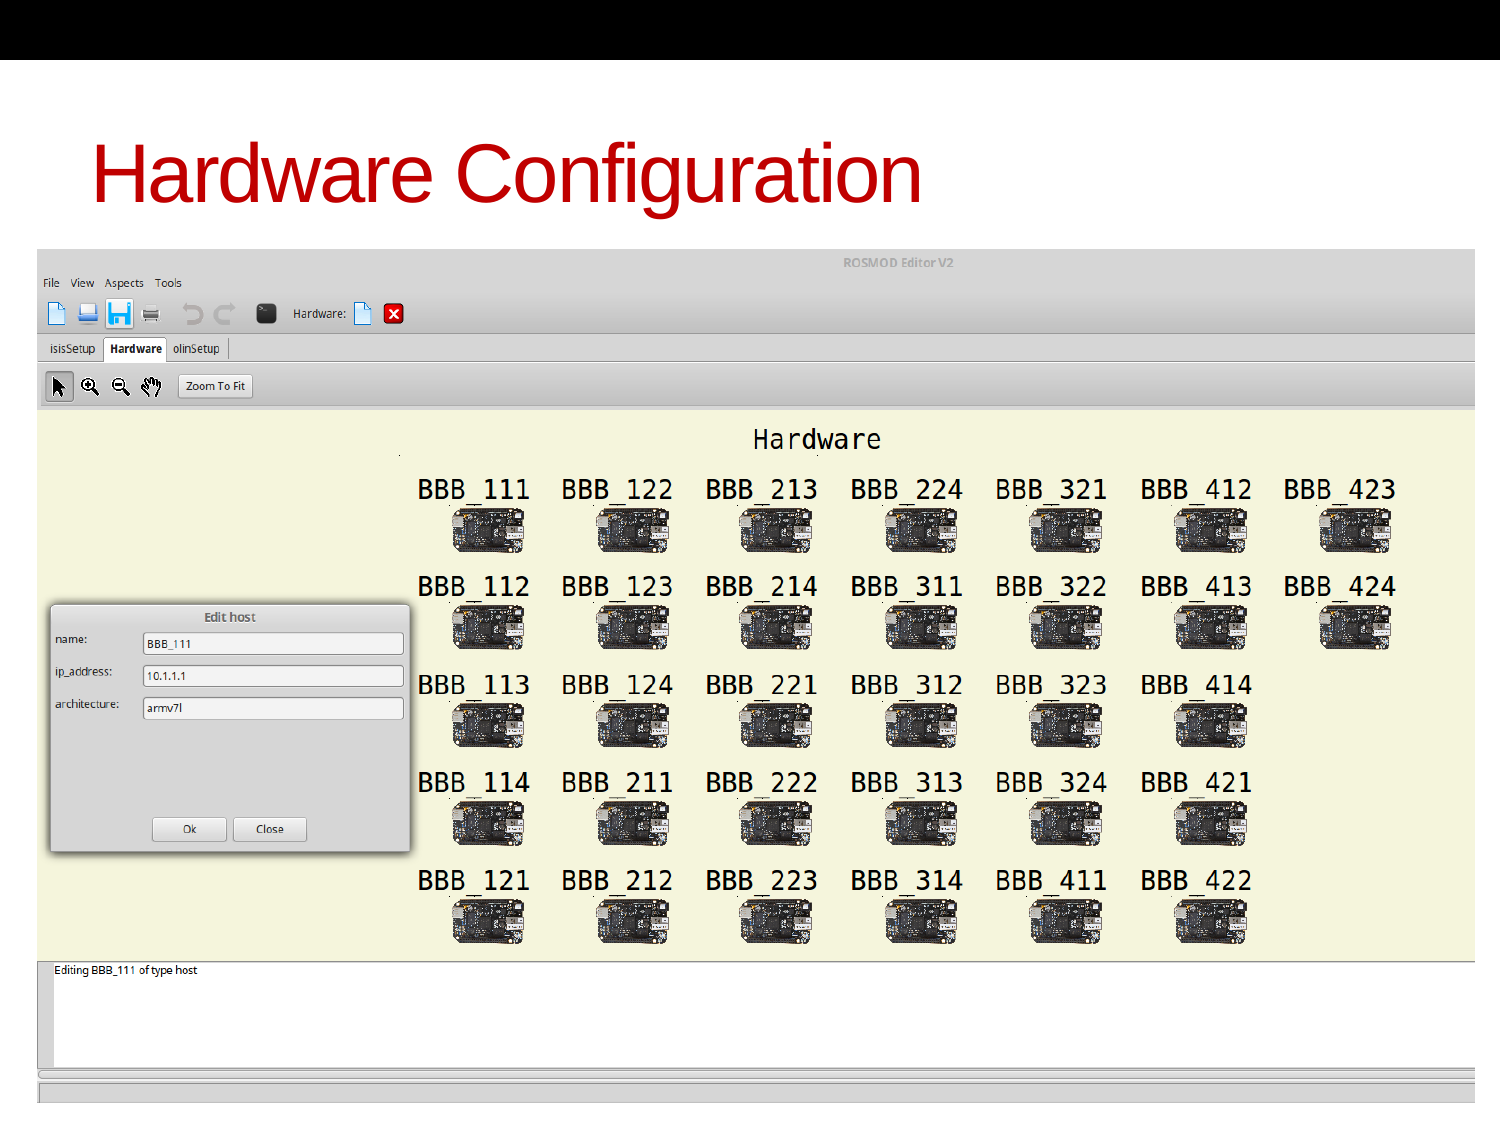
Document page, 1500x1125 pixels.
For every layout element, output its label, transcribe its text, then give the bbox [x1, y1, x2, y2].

picture [37, 249, 1476, 1104]
title Hardware Configuration [75, 87, 1425, 247]
